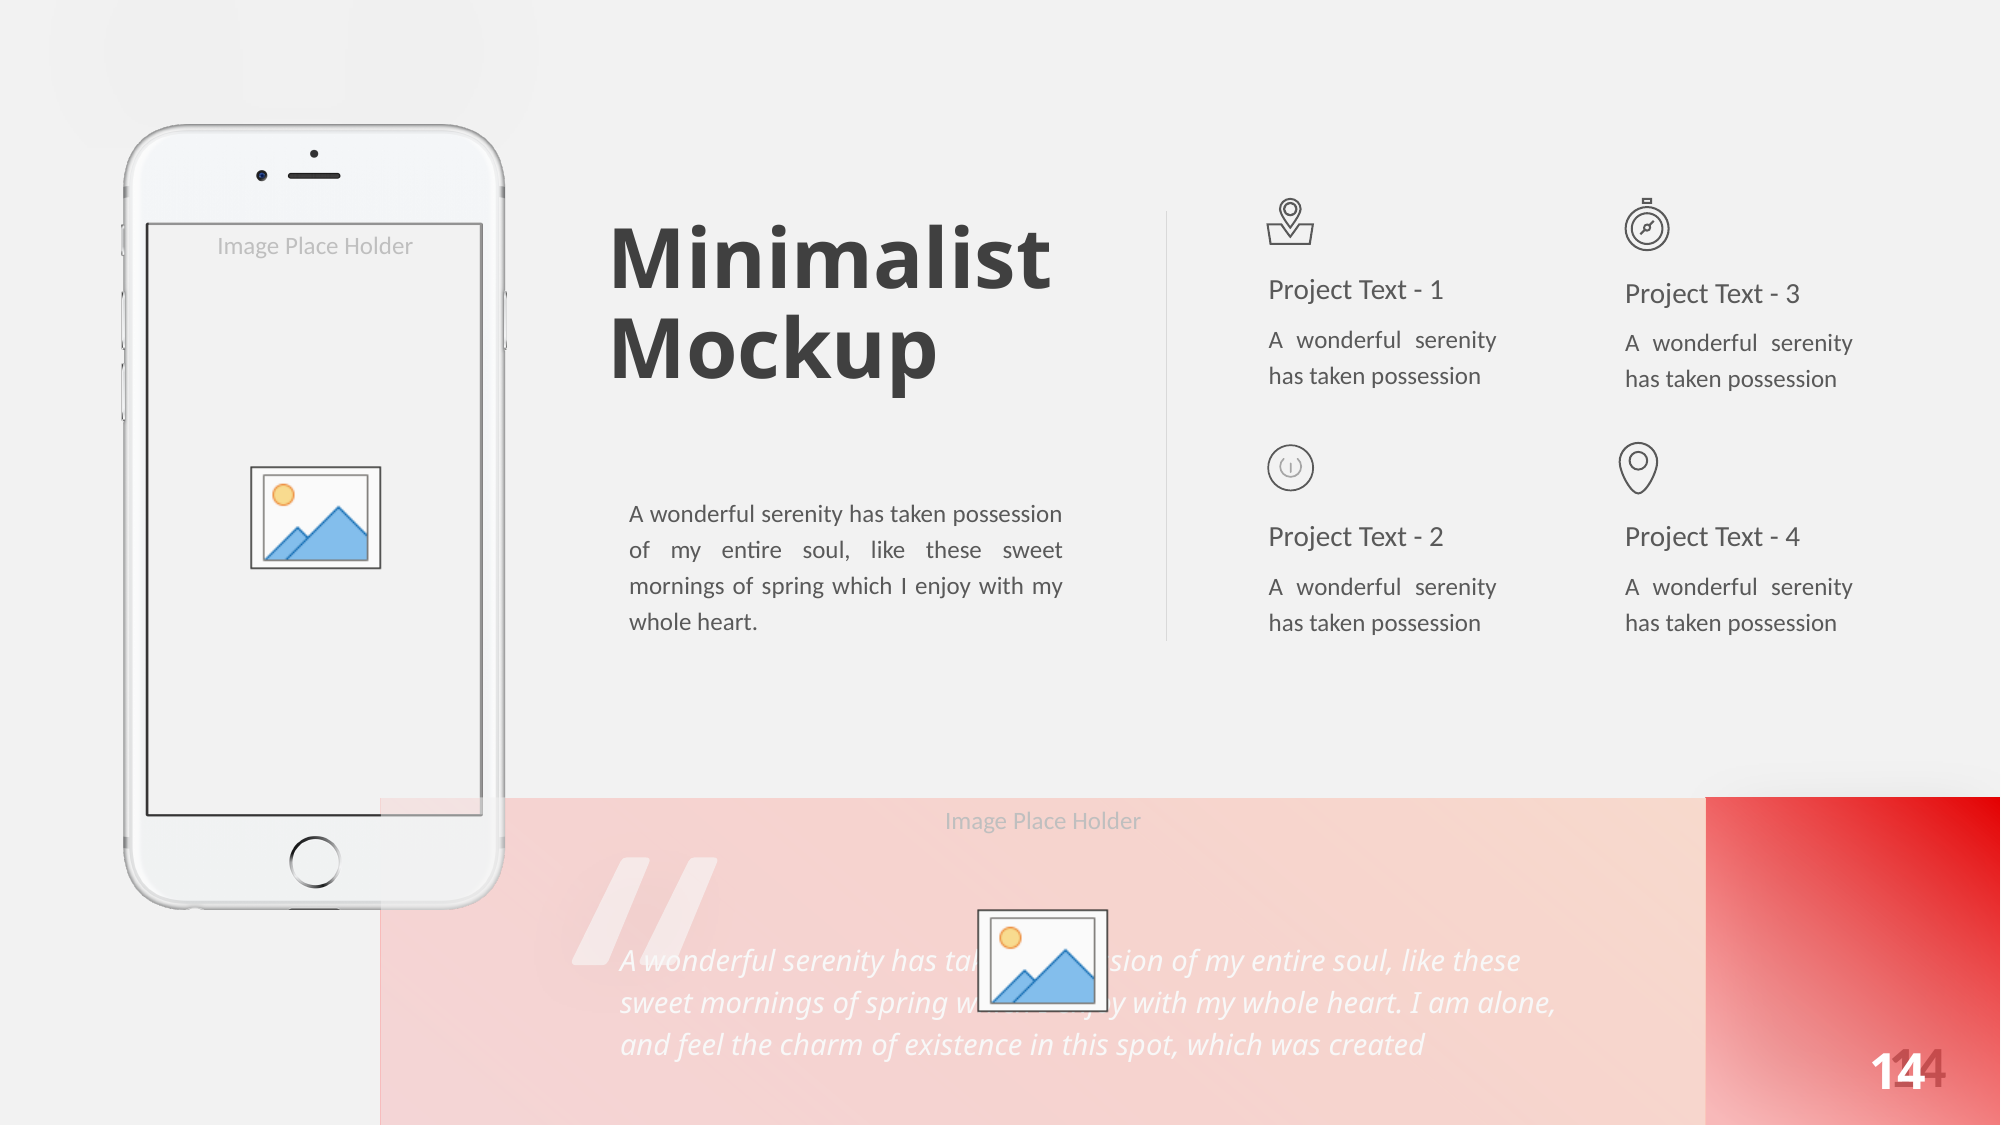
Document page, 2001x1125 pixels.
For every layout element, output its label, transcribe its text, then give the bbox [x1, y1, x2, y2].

text_box Minimalist Mockup [593, 209, 1167, 404]
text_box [1254, 444, 1549, 643]
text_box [1610, 441, 1905, 643]
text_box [1610, 197, 1905, 399]
picture [121, 124, 1706, 1125]
text_box A wonderful serenity has taken possession of my entire soul, like these sweet mornings of spring which I enjoy with my whole heart. [614, 484, 1079, 643]
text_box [1254, 197, 1549, 396]
